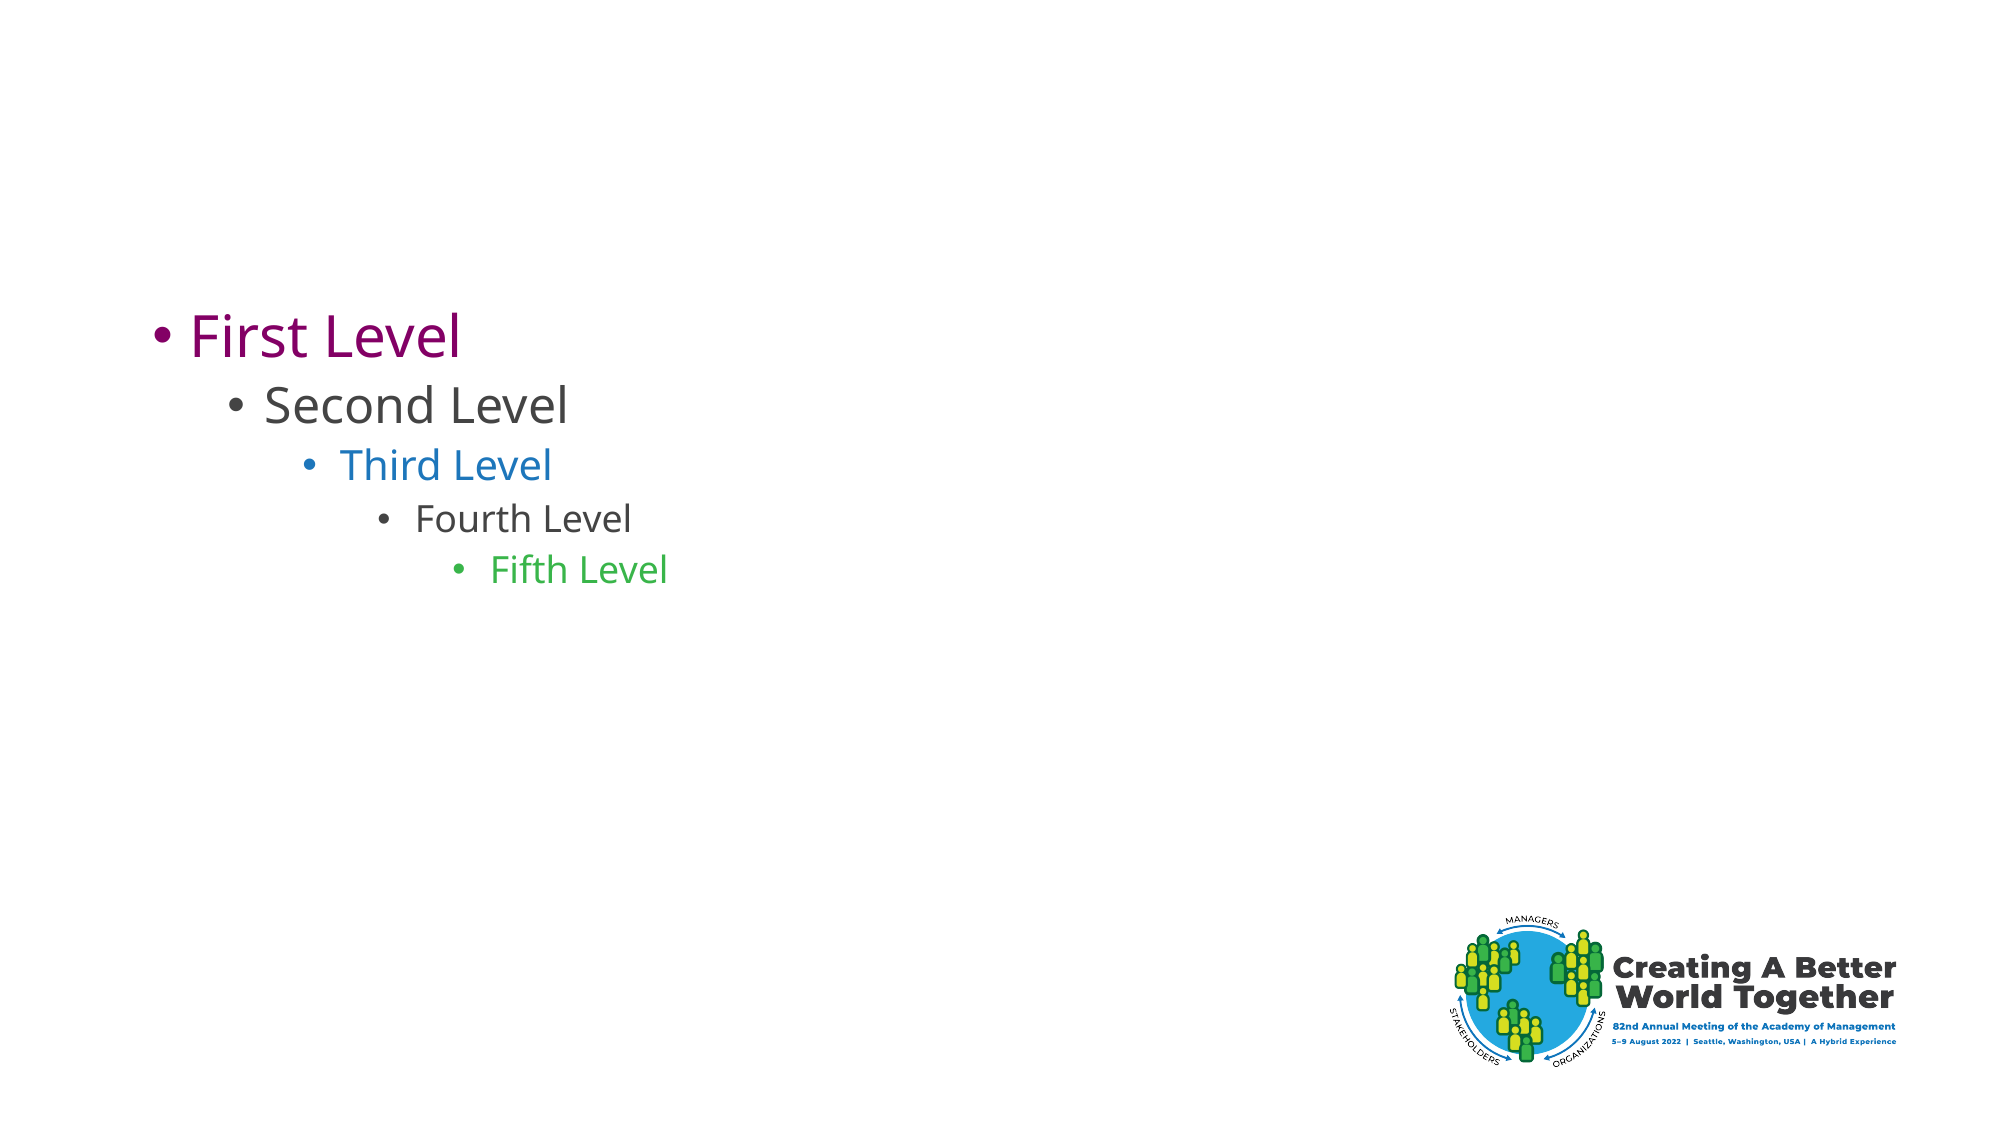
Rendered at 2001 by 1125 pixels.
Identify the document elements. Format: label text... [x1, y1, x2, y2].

list First Level Second Level Third Level Fourth Level Fifth Level [137, 299, 1863, 1014]
picture [1444, 905, 1903, 1078]
